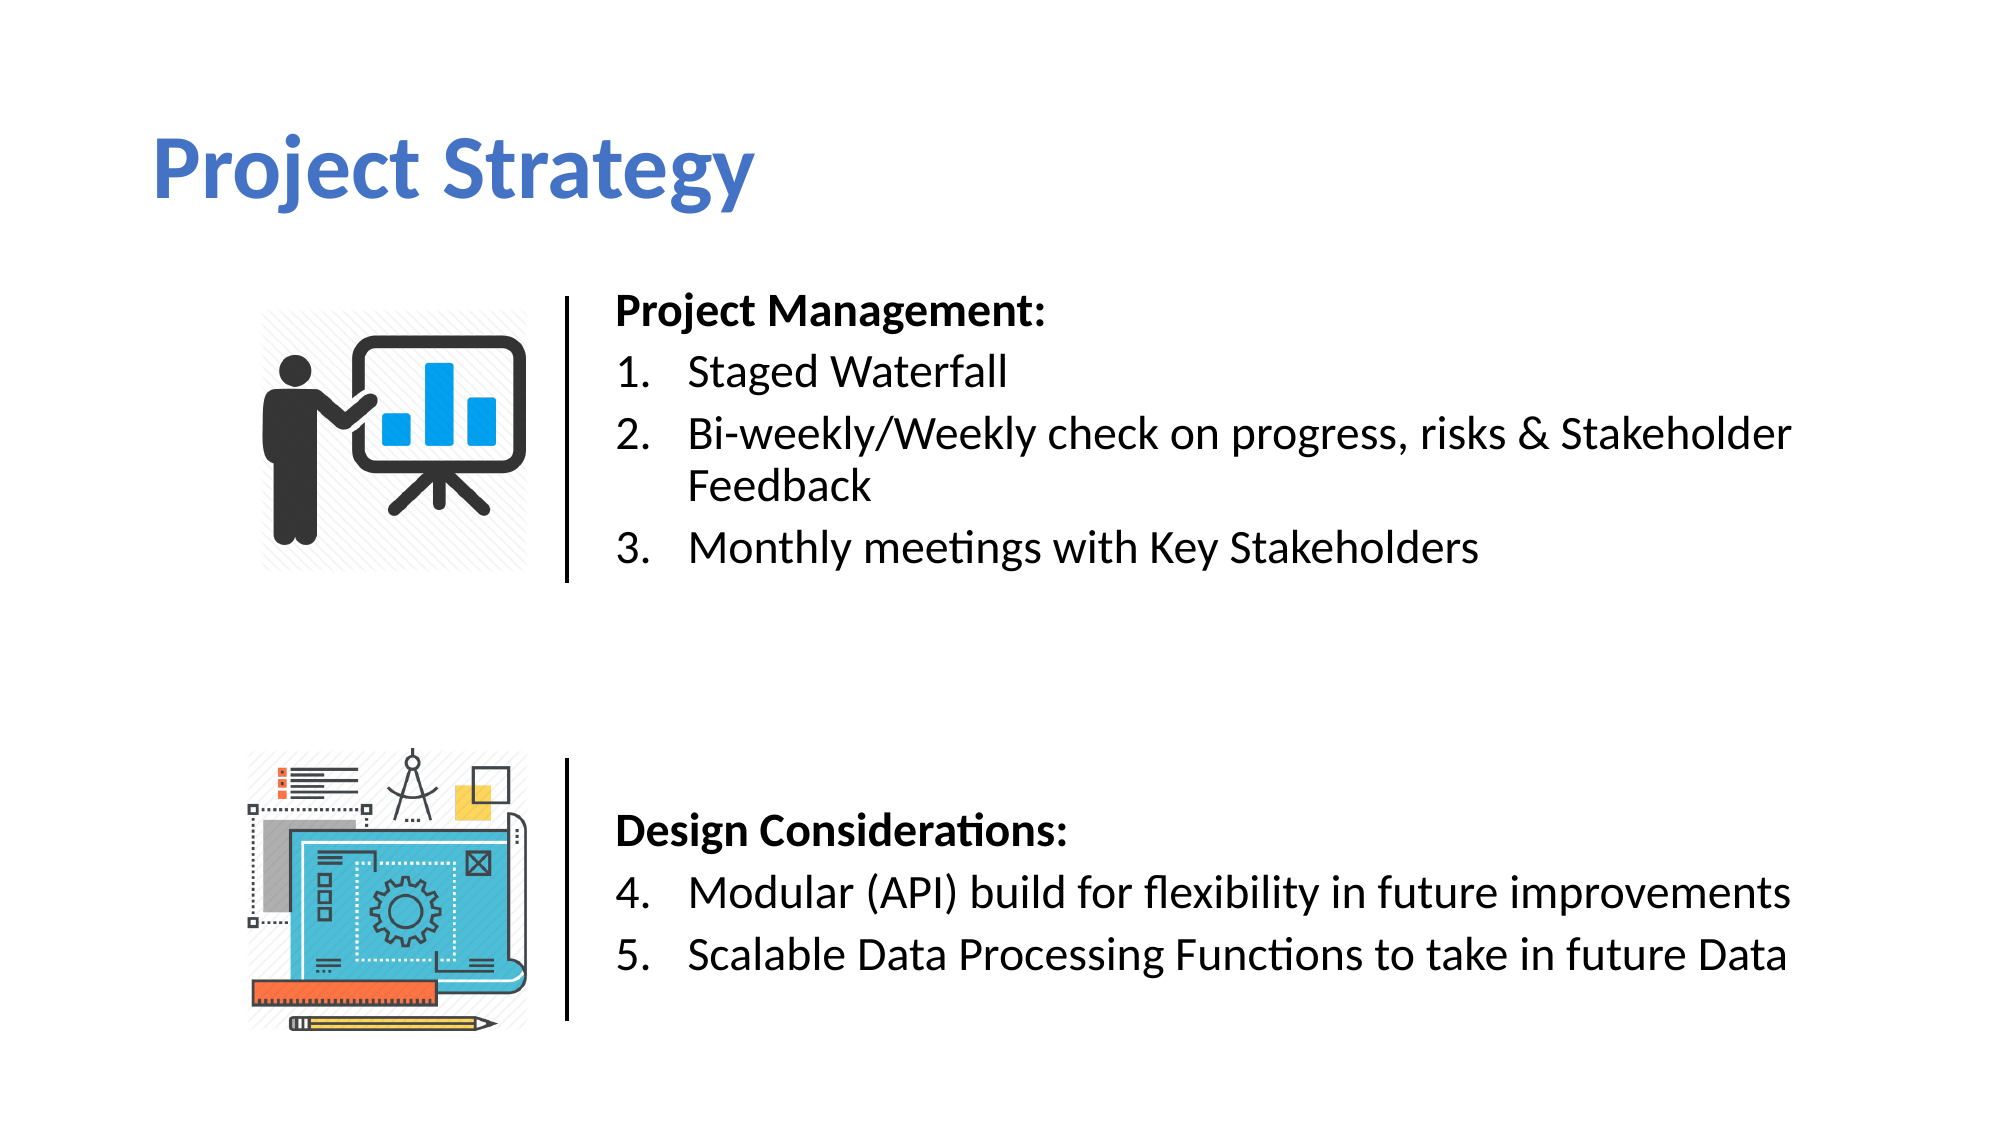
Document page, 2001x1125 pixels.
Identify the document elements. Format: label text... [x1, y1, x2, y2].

list Project Management: Staged Waterfall Bi-weekly/Weekly check on progress, risks & Stakeholder Feedback Monthly meetings with Key Stakeholders Design Considerations: Modular (API) build for flexibility in future improvements Scalable Data Processing Functions to take in future Data [528, 277, 1919, 992]
title Project Strategy [137, 59, 1863, 278]
picture [245, 748, 529, 1031]
picture [259, 307, 529, 573]
